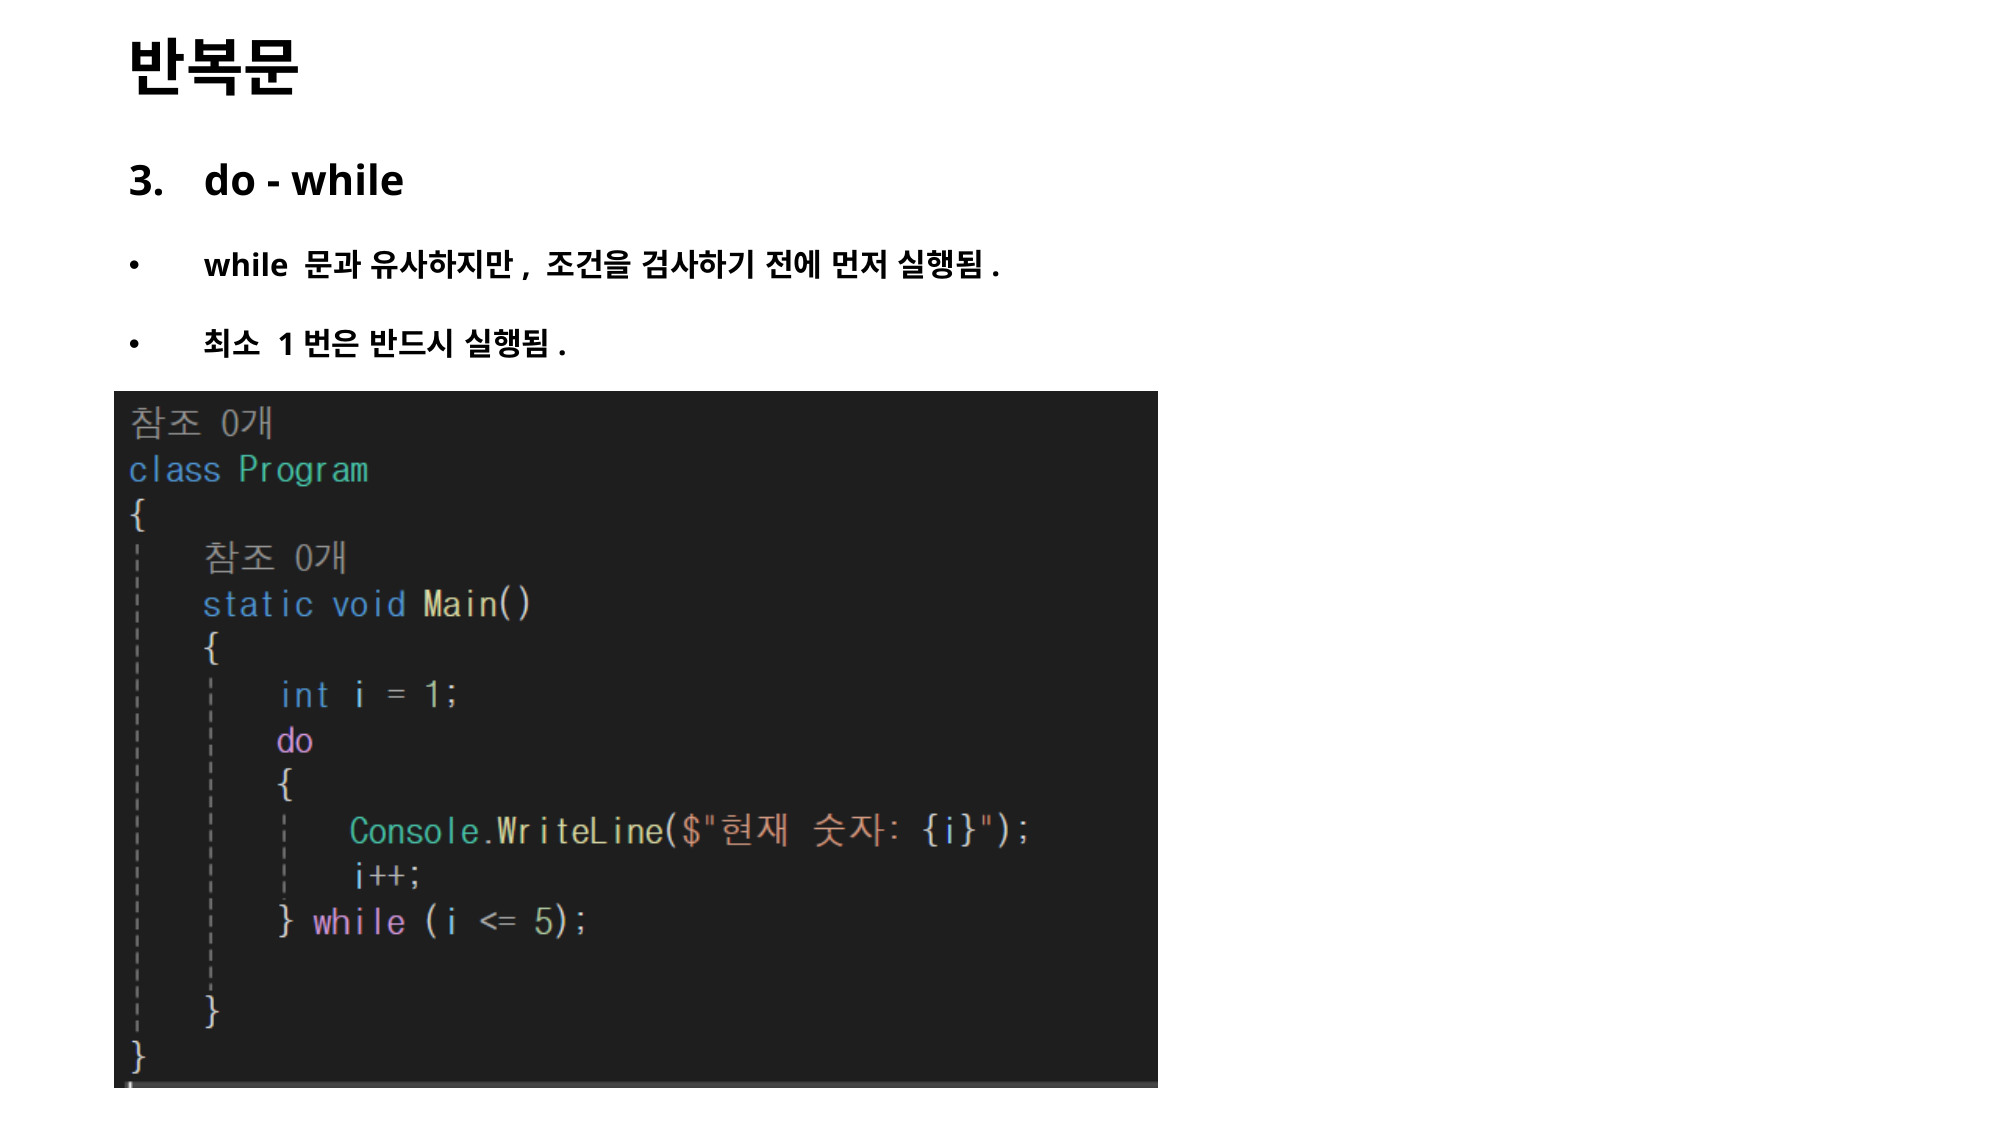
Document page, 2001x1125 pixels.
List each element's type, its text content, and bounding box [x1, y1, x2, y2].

text_box 반복문 [114, 20, 786, 111]
picture [113, 391, 1159, 1088]
text_box do - while while 문과 유사하지만, 조건을 검사하기 전에 먼저 실행됨. 최소 1번은 반드시 실행됨. [114, 146, 1965, 370]
